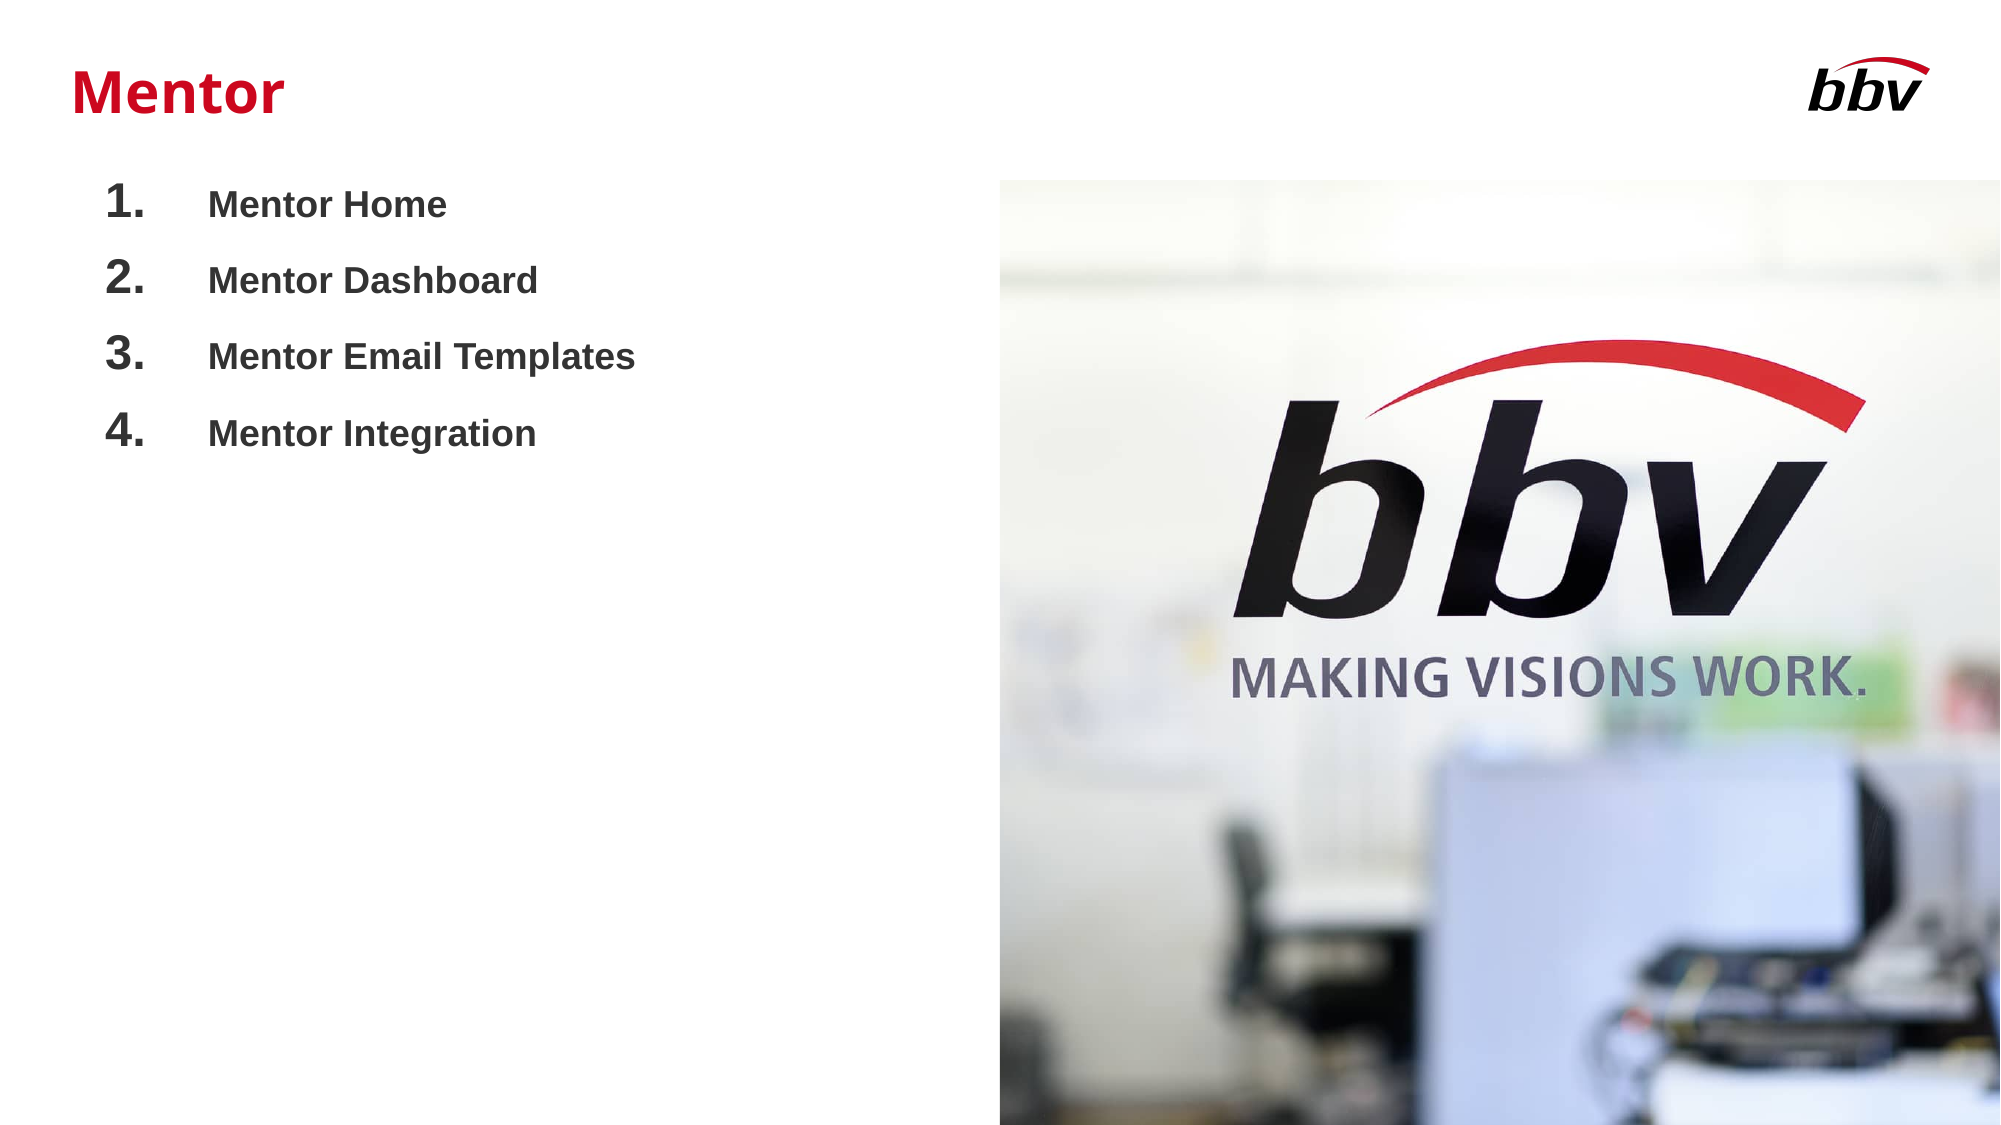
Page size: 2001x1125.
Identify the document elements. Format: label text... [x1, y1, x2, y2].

picture [1808, 57, 1930, 111]
title Mentor [70, 0, 1666, 181]
list Mentor Home Mentor Dashboard Mentor Email Templates Mentor Integration [105, 181, 906, 664]
picture [999, 179, 2000, 1125]
